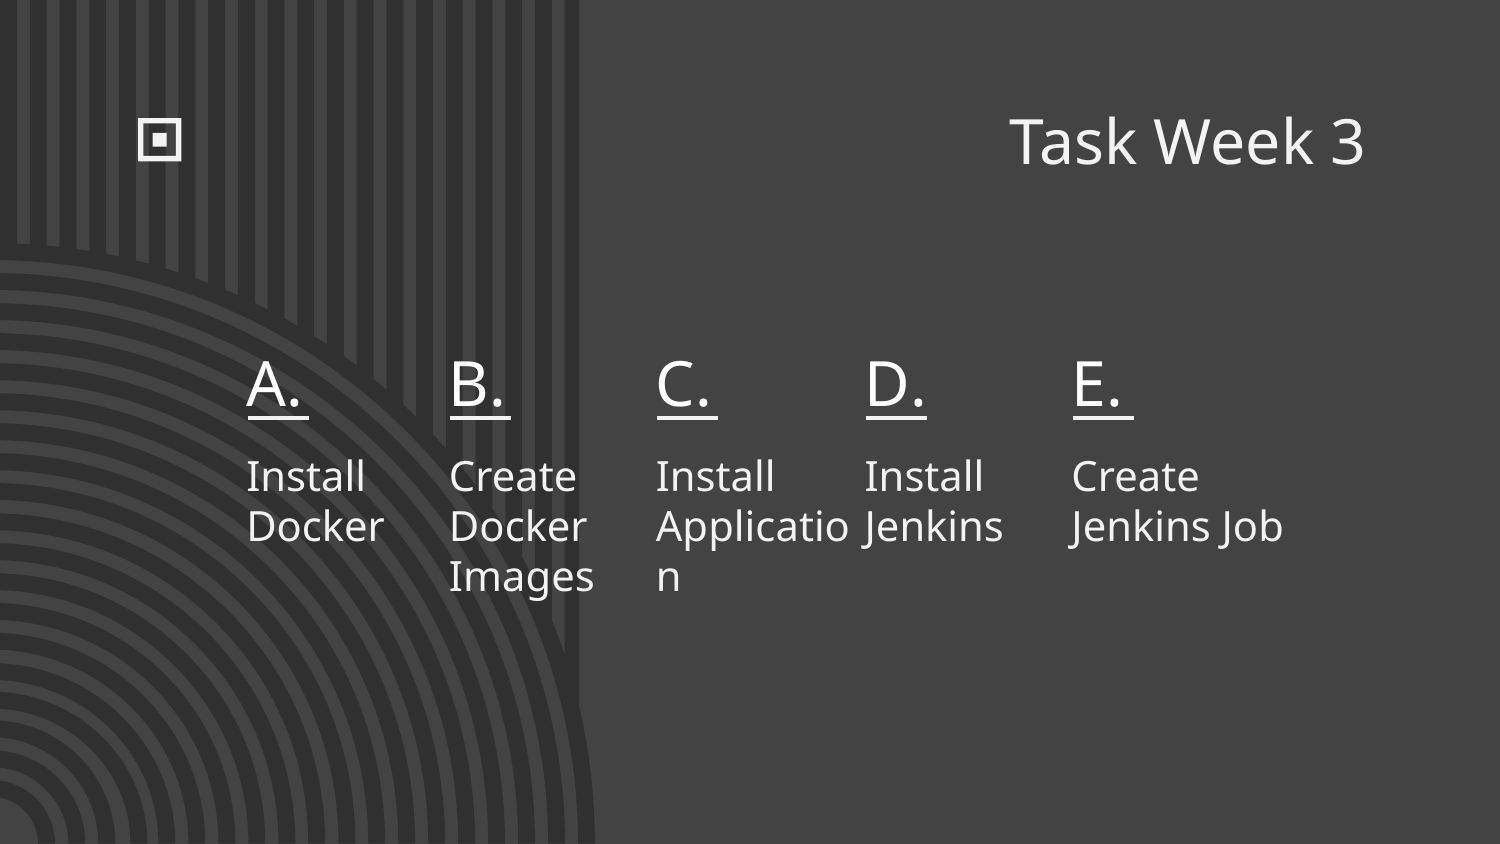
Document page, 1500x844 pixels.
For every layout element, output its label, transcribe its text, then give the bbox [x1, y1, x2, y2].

subtitle Install Docker [231, 435, 433, 684]
subtitle E. [1056, 336, 1303, 435]
subtitle Create Docker Images [433, 435, 640, 684]
subtitle C. [640, 336, 849, 435]
subtitle D. [849, 336, 1056, 435]
title Task Week 3 [830, 87, 1382, 240]
subtitle Create Jenkins Job [1056, 435, 1303, 684]
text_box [137, 117, 182, 162]
subtitle B. [433, 336, 640, 435]
subtitle Install Jenkins [849, 435, 1056, 684]
subtitle Install Application [640, 435, 849, 684]
subtitle A. [231, 336, 433, 435]
